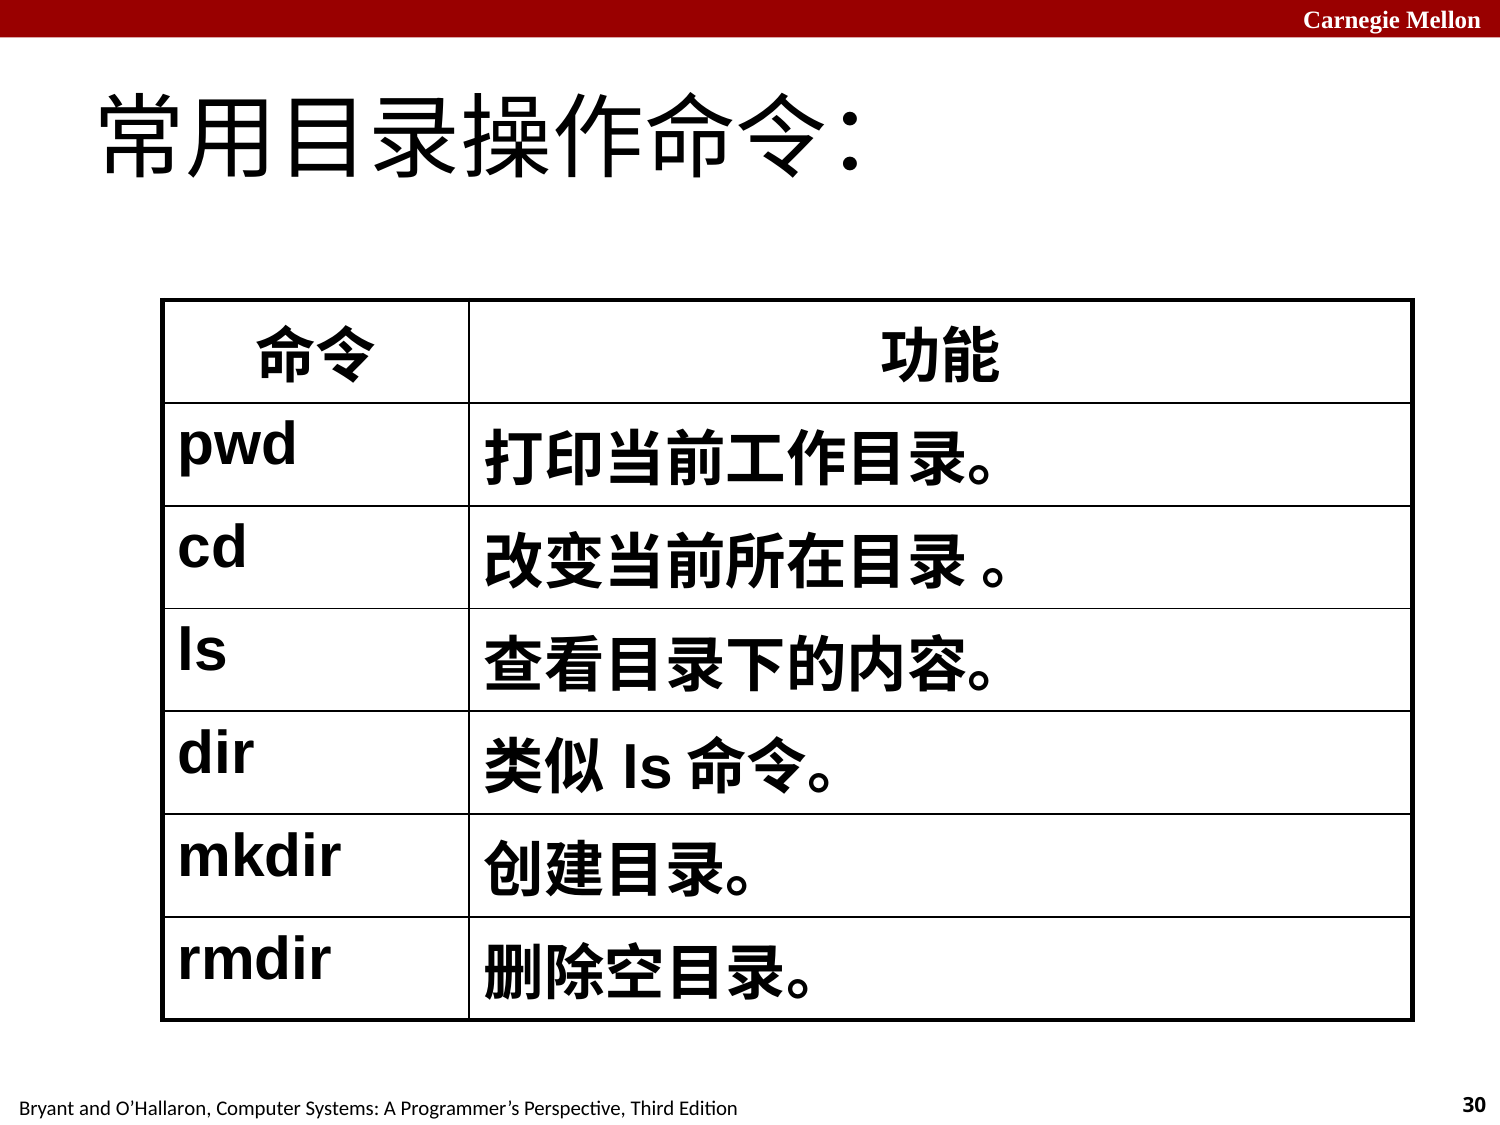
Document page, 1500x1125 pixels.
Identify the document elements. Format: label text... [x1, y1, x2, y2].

table_cell 创建目录。 [470, 815, 1410, 916]
table_header 命令 [165, 302, 468, 402]
table_cell ls [165, 609, 468, 710]
table_cell 删除空目录。 [470, 918, 1410, 1018]
table_cell cd [165, 507, 468, 608]
title 常用目录操作命令： [87, 62, 1426, 205]
table_cell mkdir [165, 815, 468, 916]
table_cell 类似ls命令。 [470, 712, 1410, 813]
table_cell pwd [165, 404, 468, 505]
table_header 功能 [470, 302, 1410, 402]
table_cell 改变当前所在目录 。 [470, 507, 1410, 608]
table_cell rmdir [165, 918, 468, 1018]
table_cell dir [165, 712, 468, 813]
table_cell 打印当前工作目录。 [470, 404, 1410, 505]
table_cell 查看目录下的内容。 [470, 609, 1410, 710]
